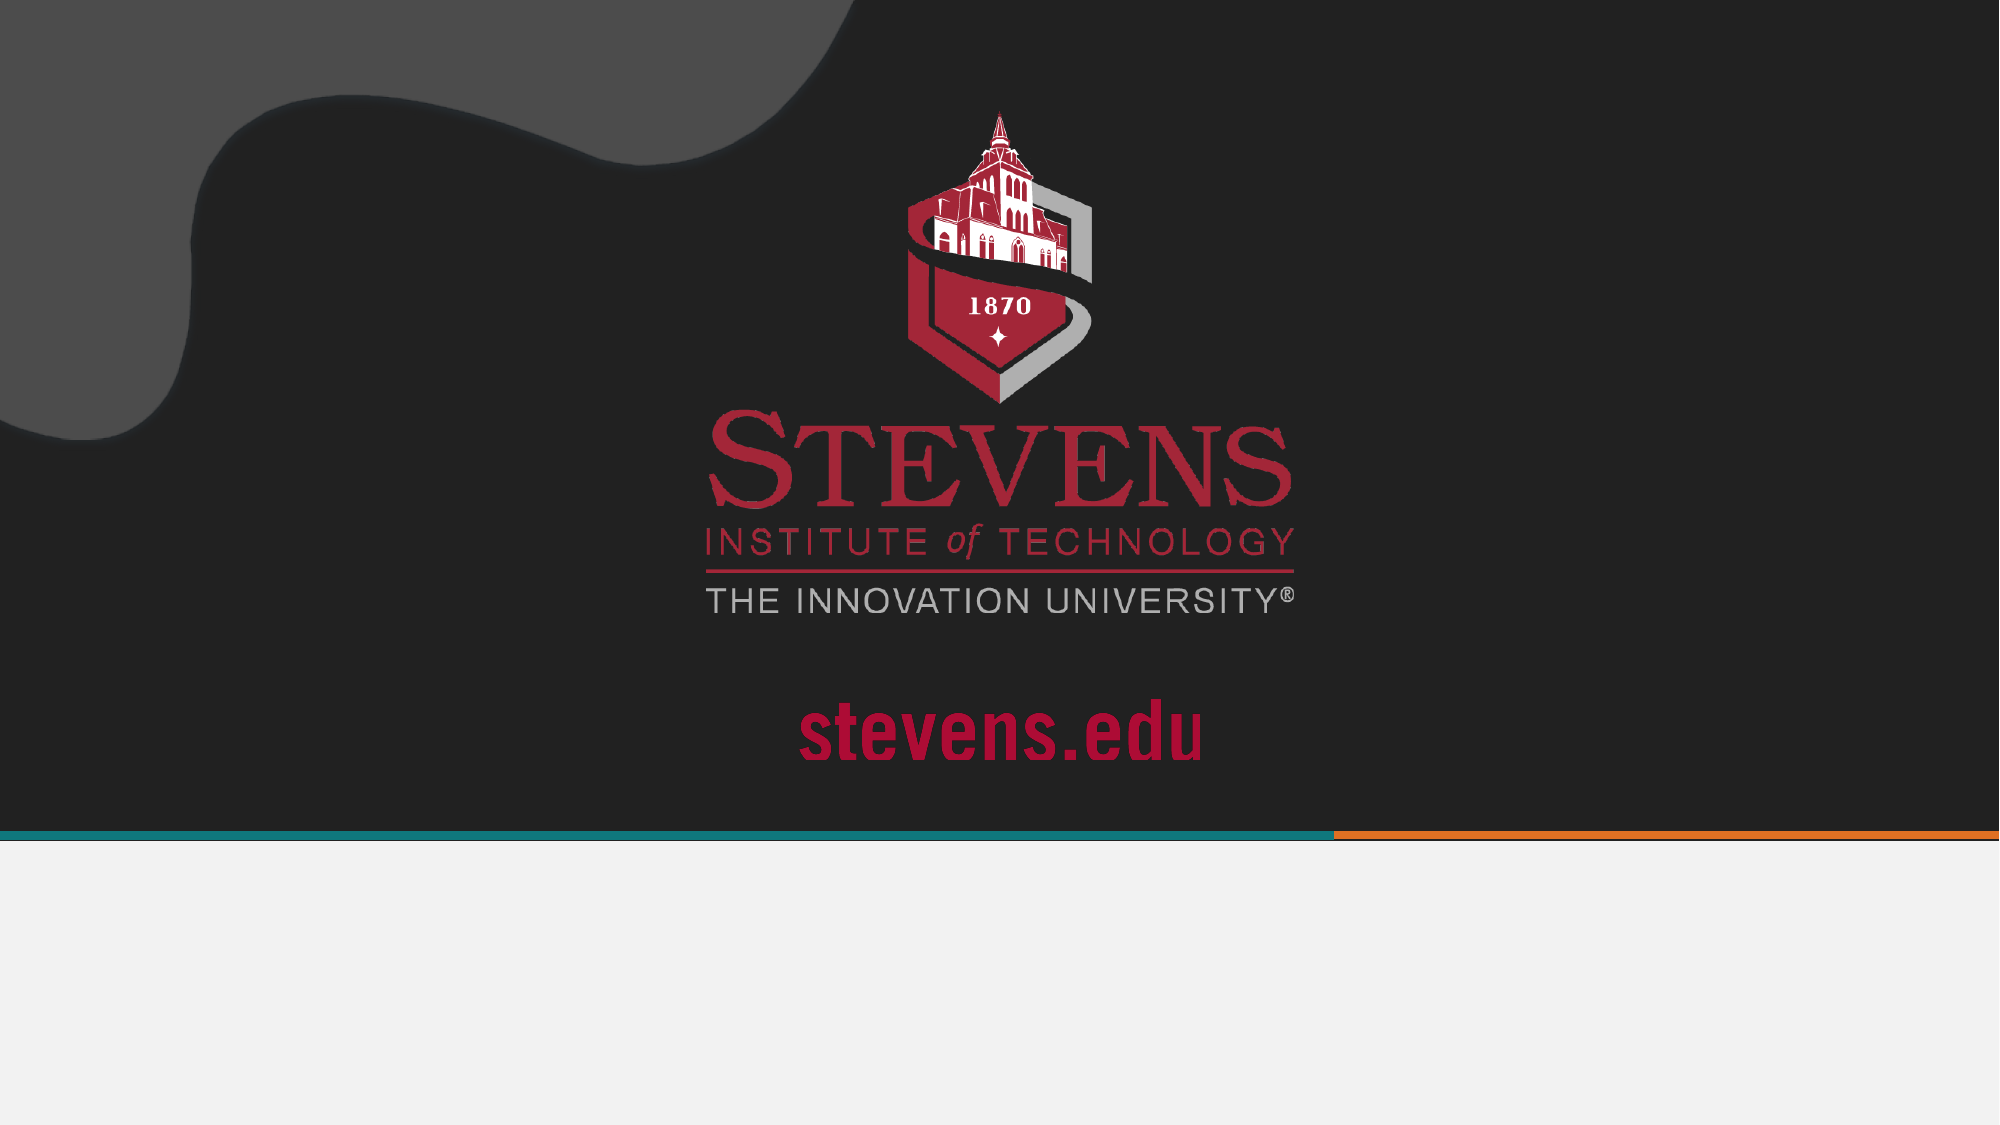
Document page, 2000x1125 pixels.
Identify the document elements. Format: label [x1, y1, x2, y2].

picture [799, 699, 1200, 760]
picture [0, 0, 1294, 613]
